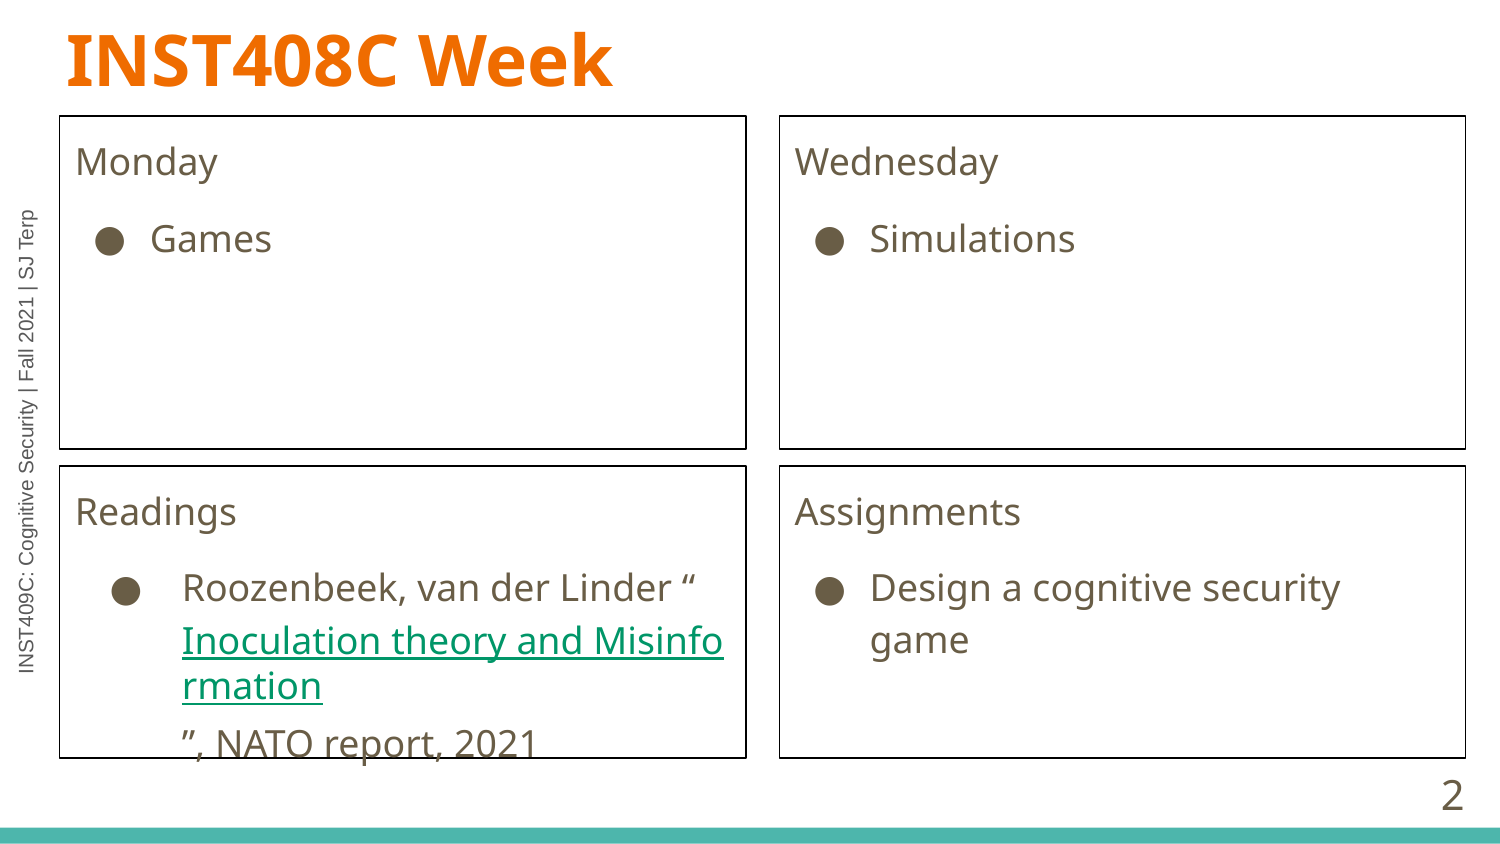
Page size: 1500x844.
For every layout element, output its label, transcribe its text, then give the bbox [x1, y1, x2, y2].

list Monday Games [59, 116, 746, 450]
title INST408C Week [51, 0, 1449, 116]
slide_number ‹#› [1389, 764, 1480, 830]
list Assignments Design a cognitive security game [779, 465, 1466, 758]
list Readings Roozenbeek, van der Linder “Inoculation theory and Misinformation”, NATO report, 2021 [59, 465, 746, 758]
list Wednesday Simulations [779, 116, 1466, 450]
